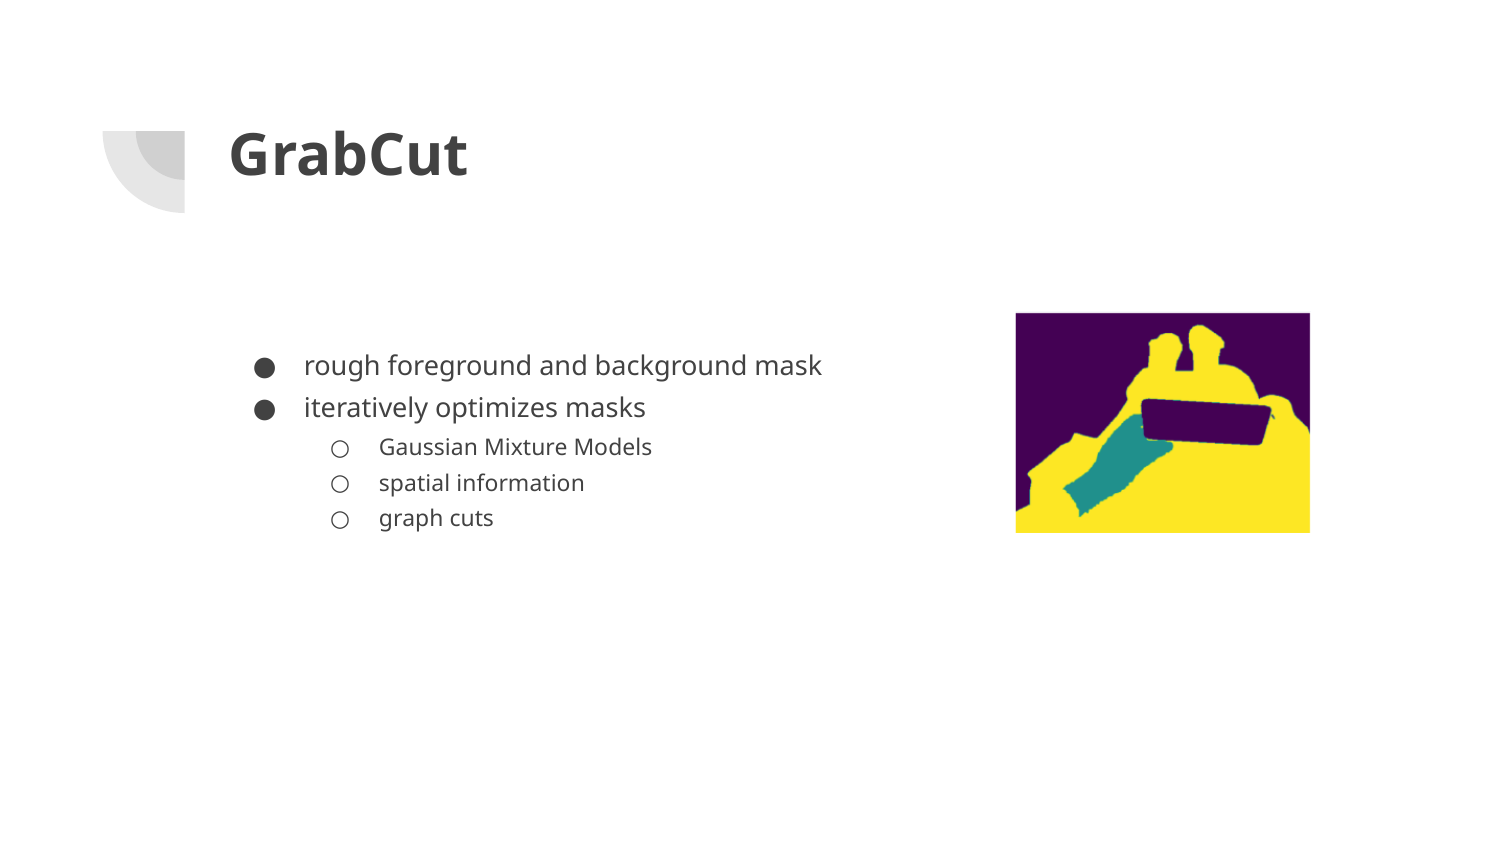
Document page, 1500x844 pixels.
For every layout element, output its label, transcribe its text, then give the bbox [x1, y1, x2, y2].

picture [1015, 310, 1312, 533]
title GrabCut [213, 98, 1368, 263]
list rough foreground and background mask iteratively optimizes masks Gaussian Mixture Models spatial information graph cuts [213, 326, 1368, 744]
